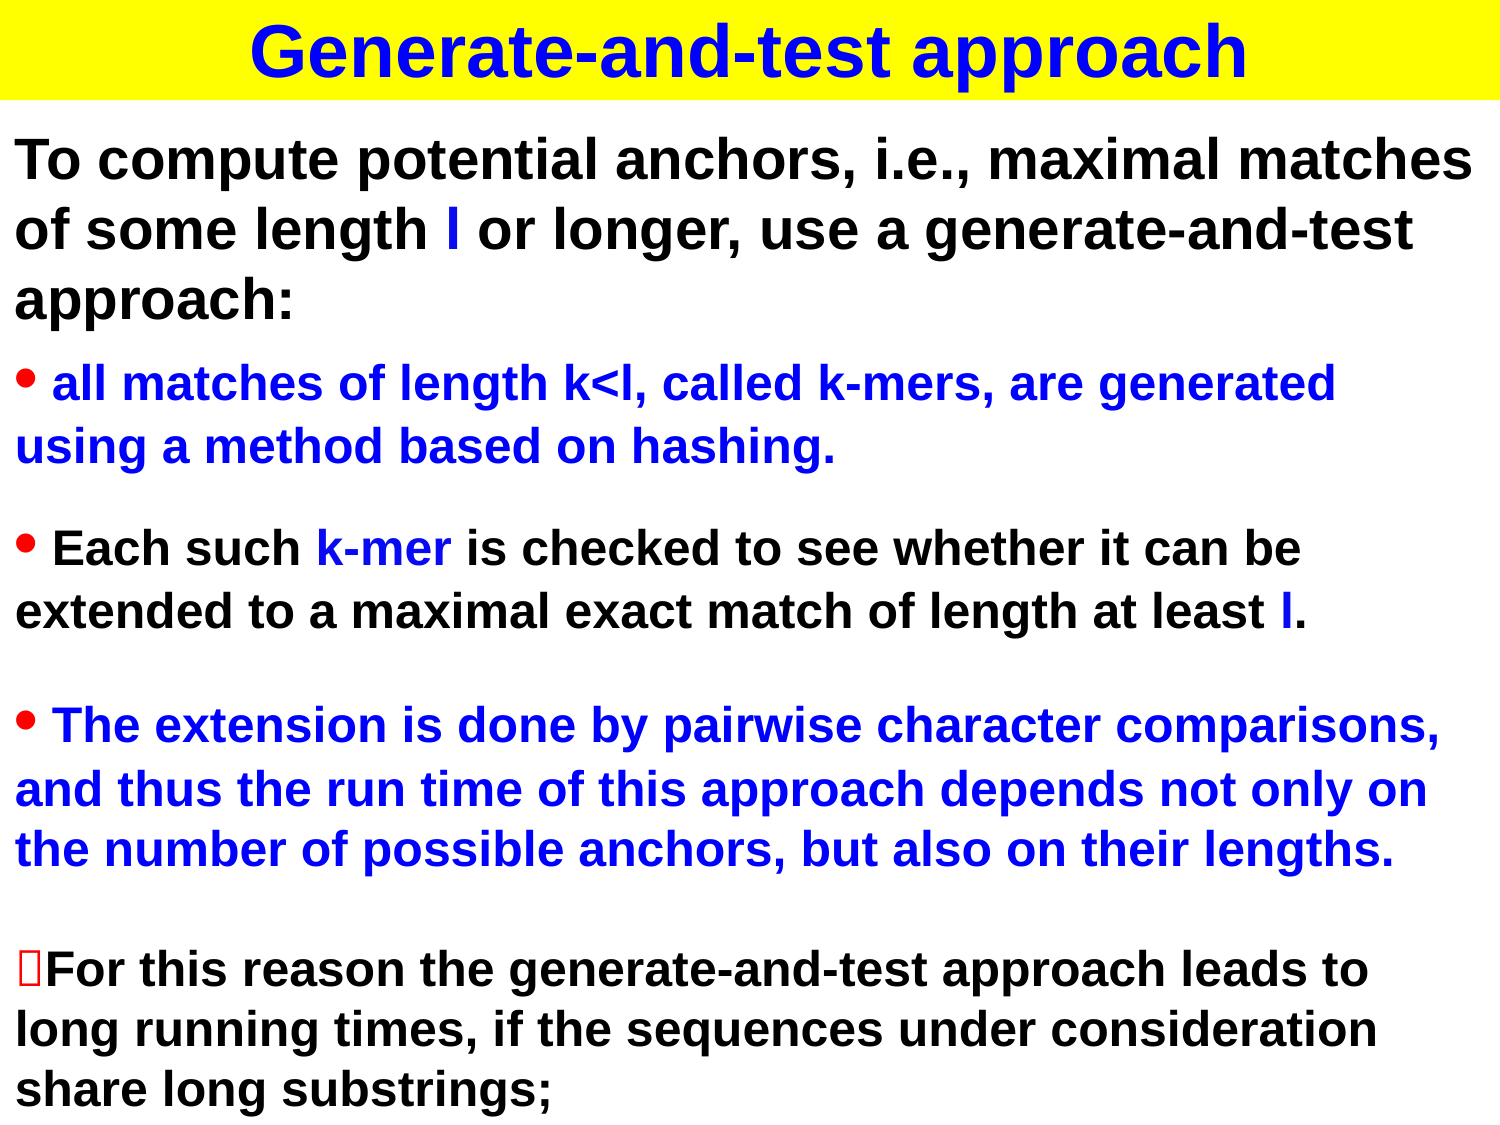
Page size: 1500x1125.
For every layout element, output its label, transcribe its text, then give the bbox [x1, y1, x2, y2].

text_box • The extension is done by pairwise character comparisons, and thus the run time of this approach depends not only on the number of possible anchors, but also on their lengths. [0, 668, 1483, 884]
text_box • Each such k-mer is checked to see whether it can be extended to a maximal exact match of length at least l. [0, 491, 1500, 647]
text_box To compute potential anchors, i.e., maximal matches of some length l or longer, use a generate-and-test approach: [0, 113, 1500, 326]
text_box Generate-and-test approach [0, 0, 1500, 101]
text_box • all matches of length k<l, called k-mers, are generated using a method based on hashing. [0, 326, 1500, 481]
text_box For this reason the generate-and-test approach leads to long running times, if the sequences under consideration share long substrings; [0, 928, 1500, 1124]
